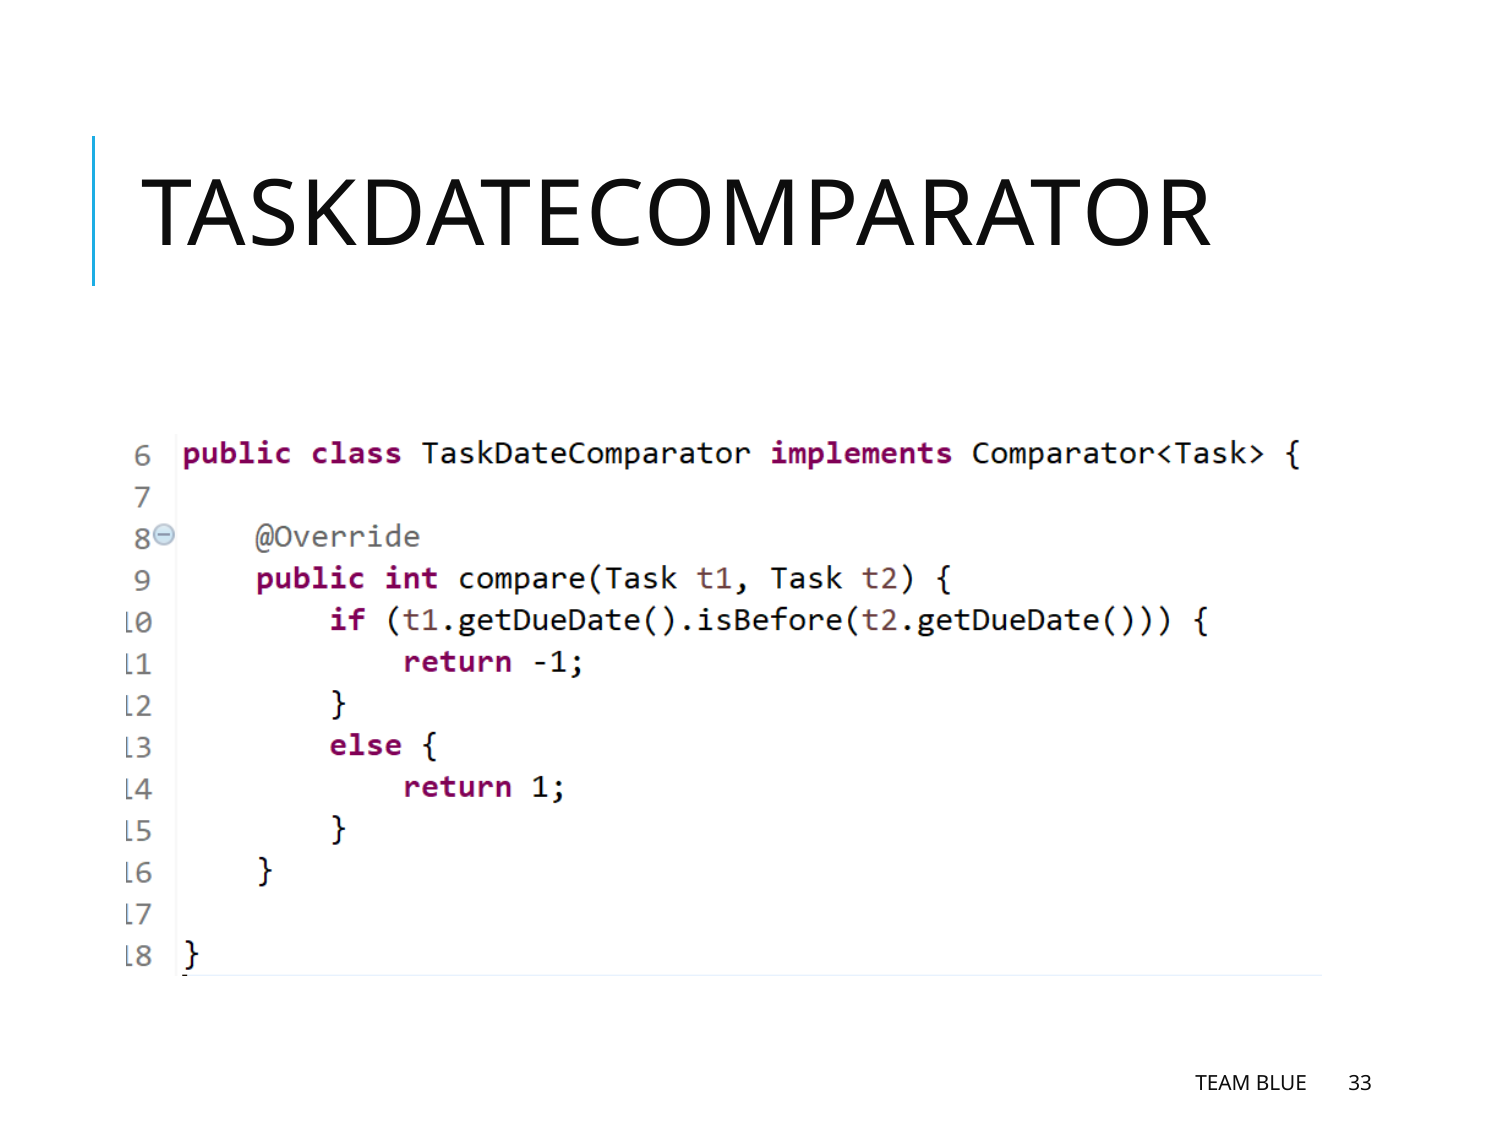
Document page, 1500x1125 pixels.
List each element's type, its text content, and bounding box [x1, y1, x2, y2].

slide_number 33 [1333, 1061, 1454, 1107]
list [125, 434, 1323, 976]
title TASKDatecomparator [126, 96, 1322, 342]
footer Team Blue [595, 1061, 1322, 1107]
